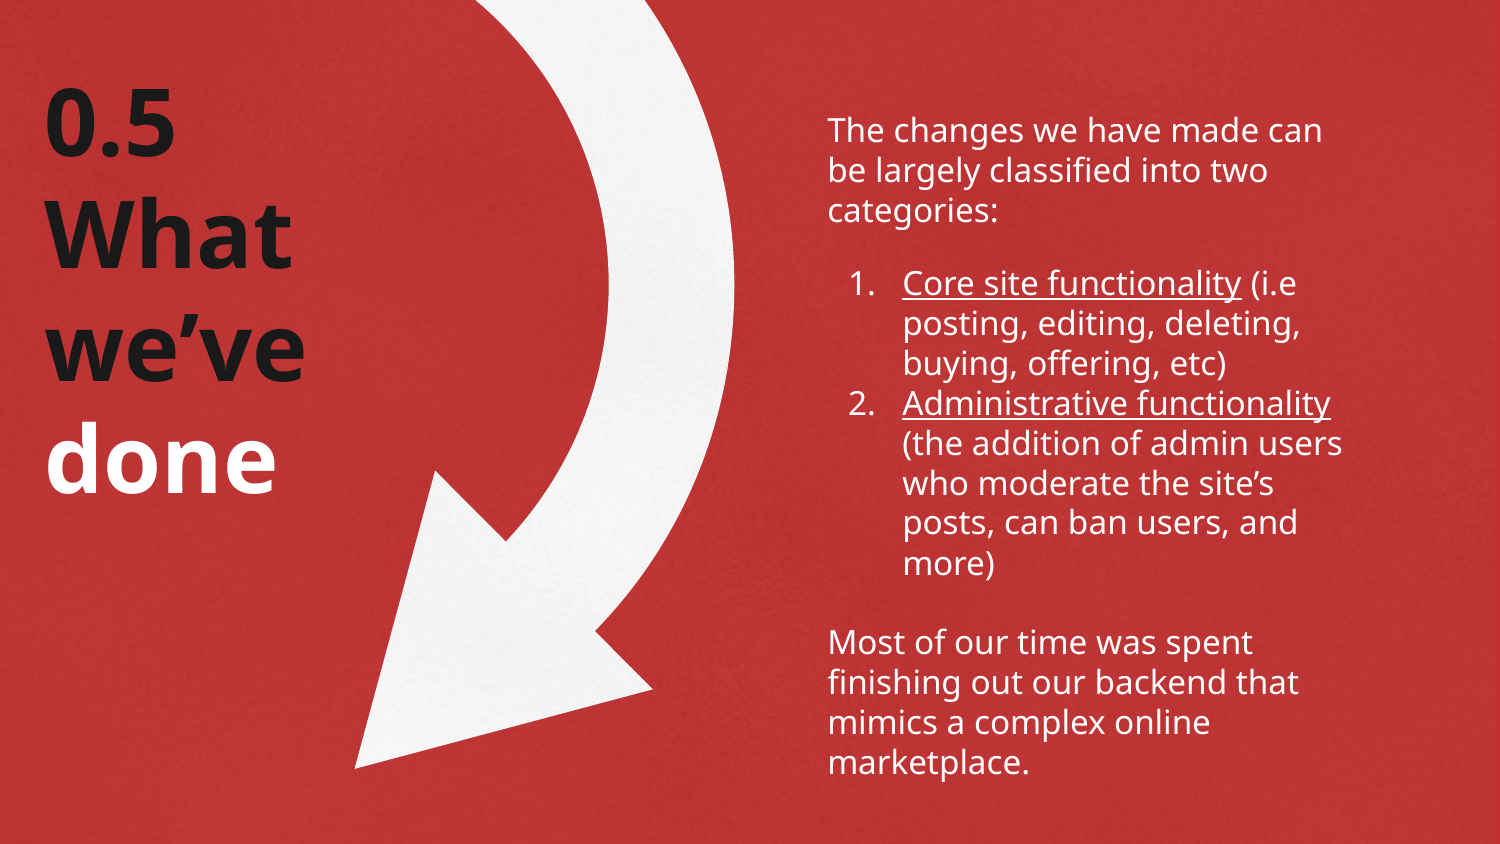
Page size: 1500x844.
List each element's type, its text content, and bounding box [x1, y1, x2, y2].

list The changes we have made can be largely classified into two categories: Core site functionality (i.e posting, editing, deleting, buying, offering, etc) Administrative functionality (the addition of admin users who moderate the site’s posts, can ban users, and more) Most of our time was spent finishing out our backend that mimics a complex online marketplace. [812, 62, 1383, 828]
title 0.5 What we’ve done [29, 137, 542, 438]
